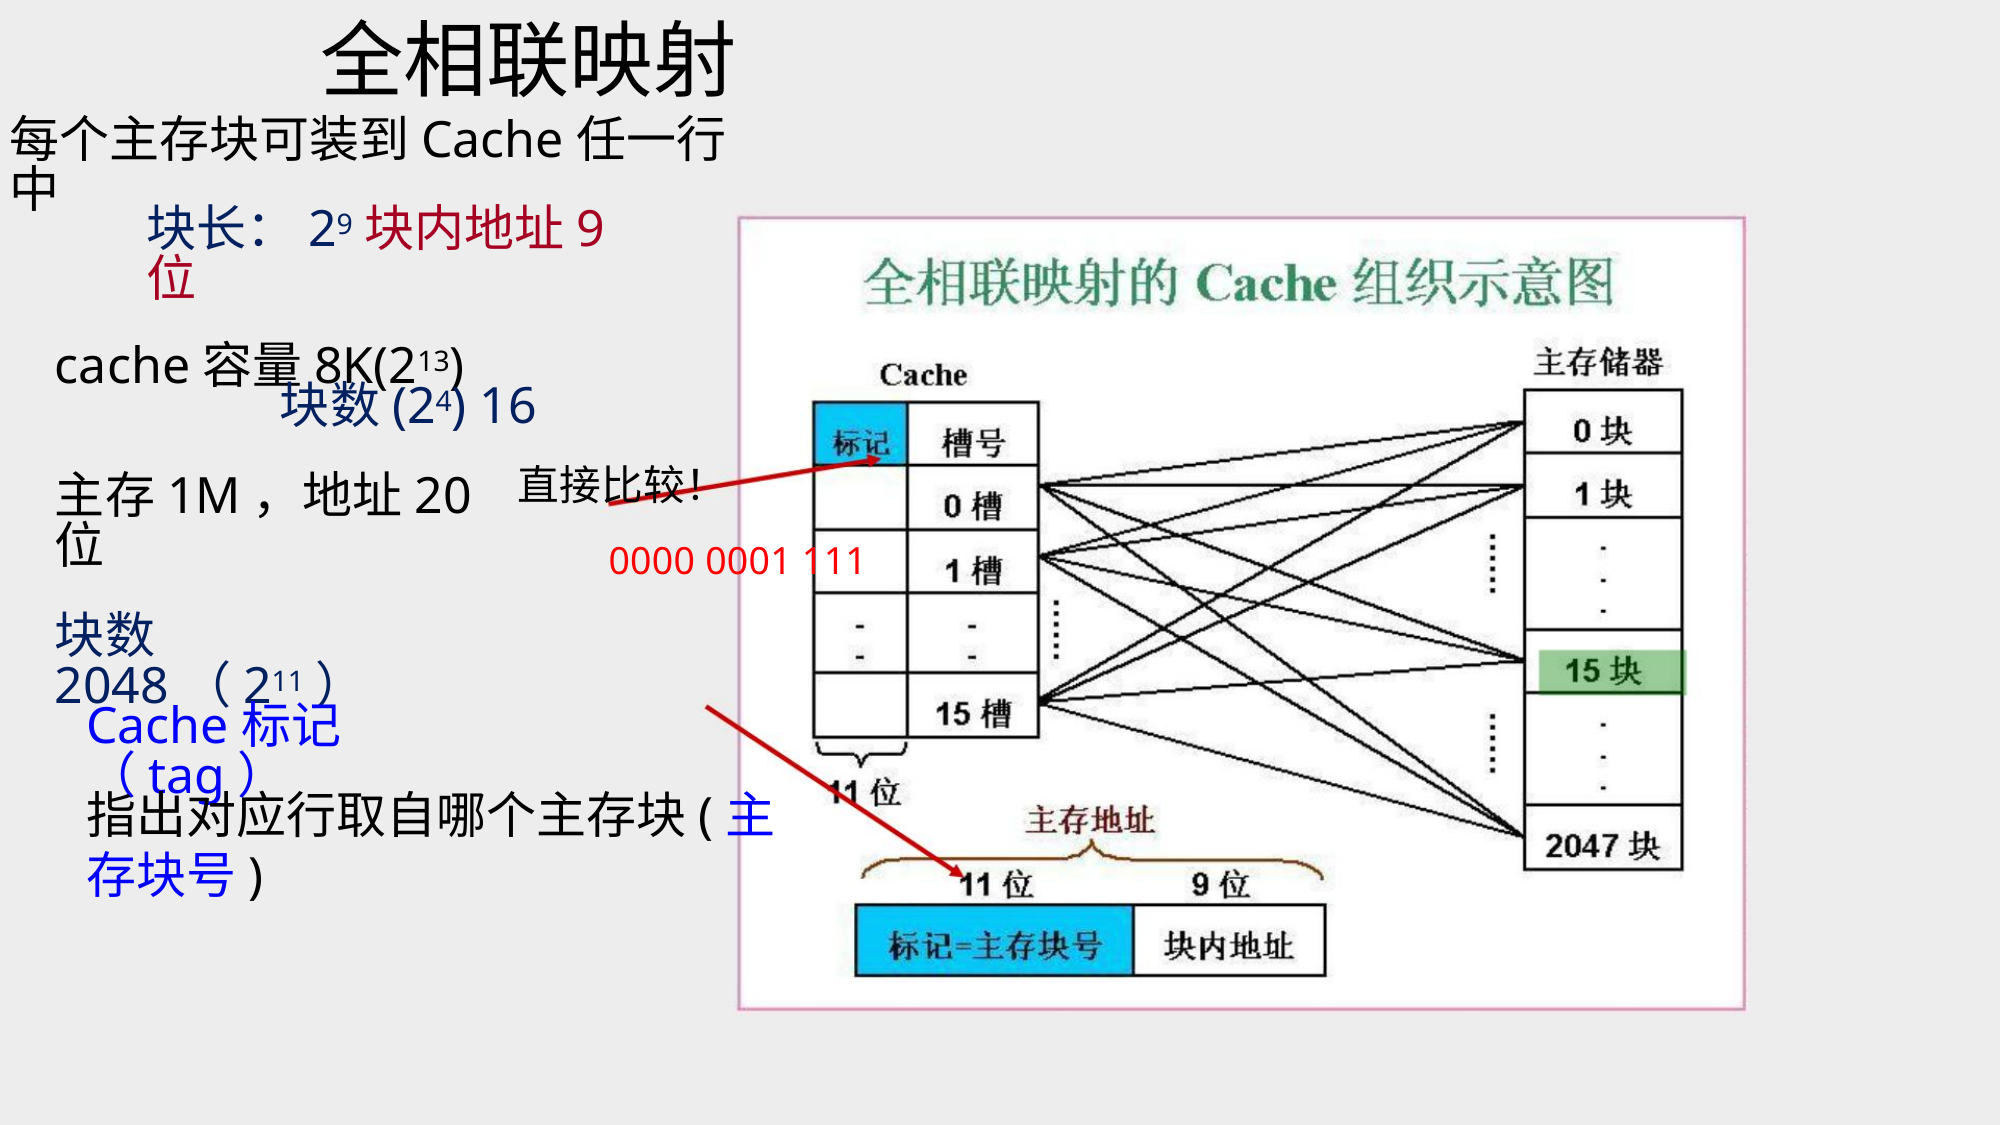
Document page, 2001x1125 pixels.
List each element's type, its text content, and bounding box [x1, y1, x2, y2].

text_box 直接比较！ [517, 466, 752, 509]
text_box [0, 0, 2000, 1125]
text_box 全相联映射 每个主存块可装到Cache任一行中 [9, 23, 762, 218]
text_box 0000 0001 111 [608, 544, 880, 582]
text_box 主存1M，地址20位 块数 2048（211） [55, 473, 481, 714]
text_box 块长：29块内地址9位 cache容量8K(213) [55, 206, 638, 394]
text_box Cache标记（tag） [86, 703, 512, 793]
text_box 块数(24) 16 [280, 383, 572, 434]
text_box 指出对应行取自哪个主存块(主 存块号) [86, 793, 787, 904]
